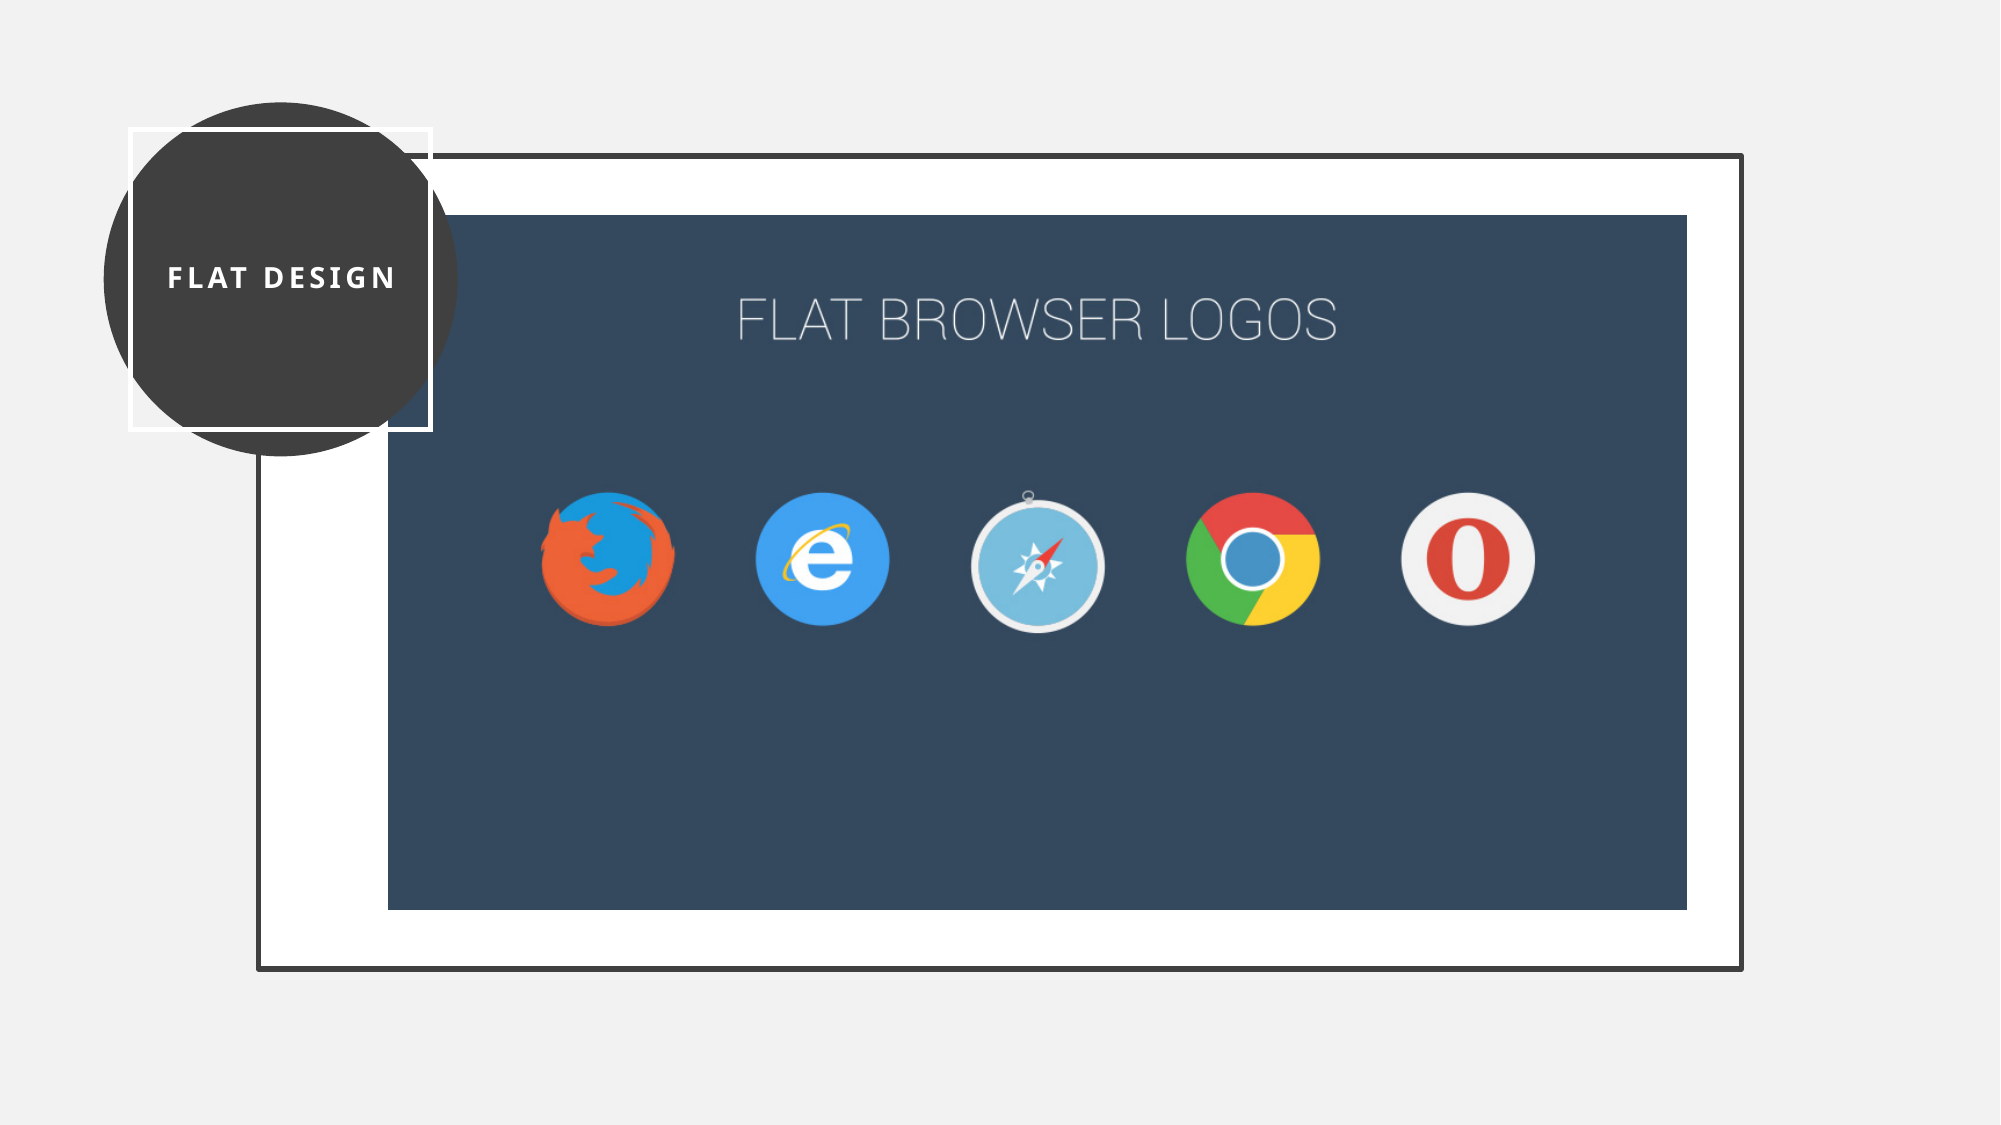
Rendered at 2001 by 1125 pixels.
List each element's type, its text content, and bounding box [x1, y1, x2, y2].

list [388, 215, 1687, 910]
title Flat Design [128, 127, 433, 432]
text_box [257, 155, 1742, 970]
text_box [102, 187, 128, 371]
text_box [189, 432, 373, 458]
text_box [188, 101, 373, 127]
text_box [433, 187, 447, 215]
